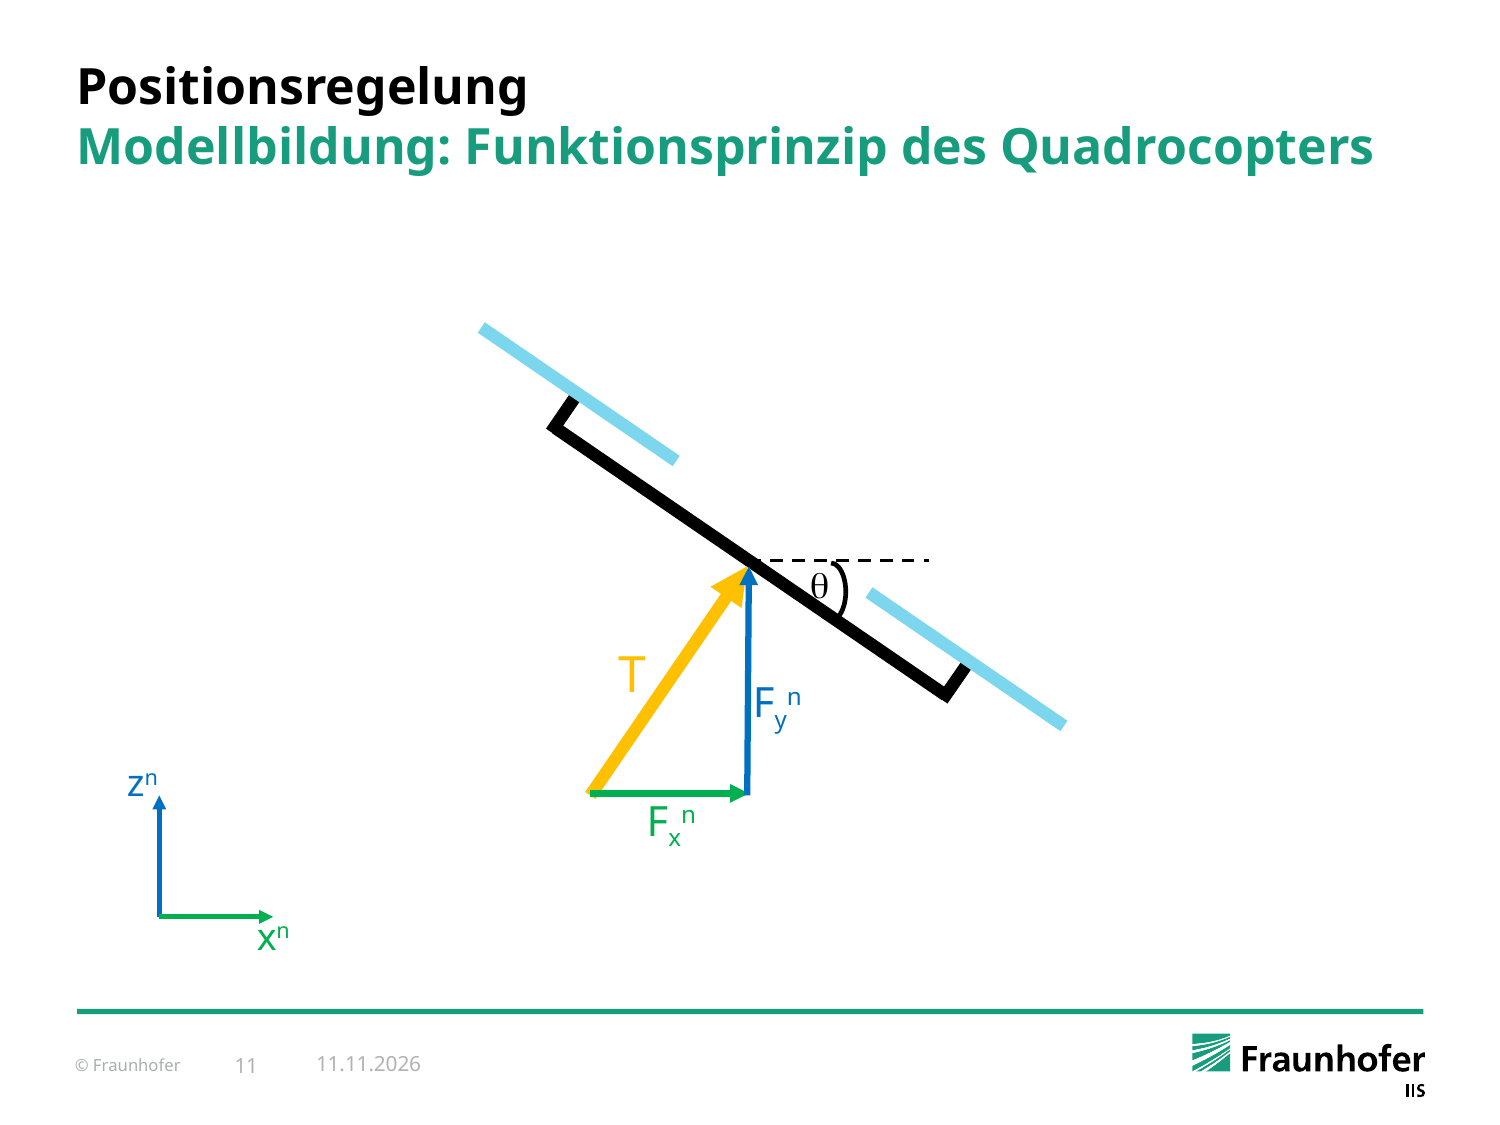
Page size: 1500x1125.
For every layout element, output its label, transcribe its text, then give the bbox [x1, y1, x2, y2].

text_box Fxn [631, 832, 786, 859]
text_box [327, 497, 1035, 824]
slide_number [301, 1035, 652, 1095]
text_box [111, 751, 396, 966]
title Positionsregelung Modellbildung: Funktionsprinzip des Quadrocopters [76, 54, 1424, 177]
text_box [746, 720, 750, 796]
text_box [746, 561, 898, 712]
slide_number 11 [0, 1036, 274, 1097]
